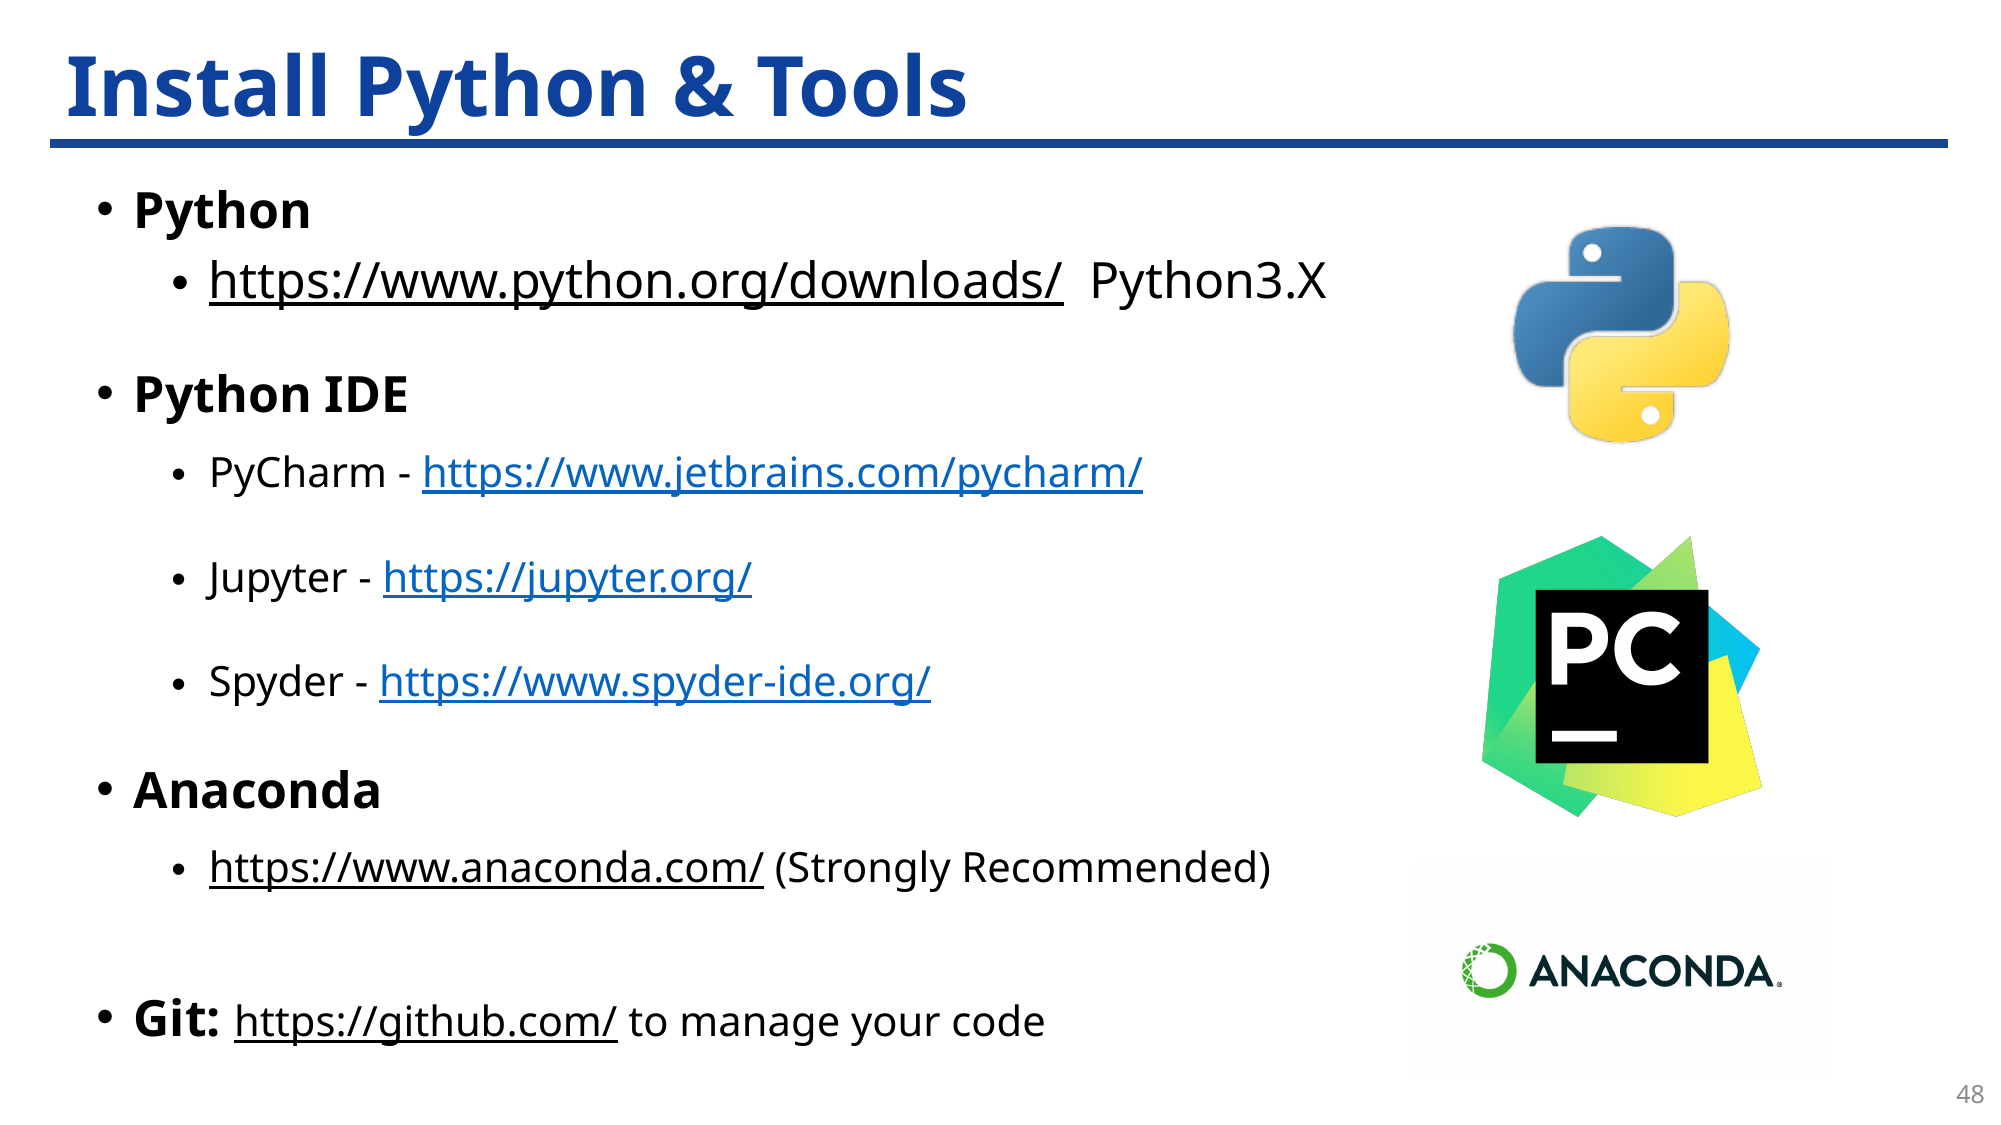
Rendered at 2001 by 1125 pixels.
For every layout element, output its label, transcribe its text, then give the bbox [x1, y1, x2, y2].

list Python https://www.python.org/downloads/ Python3.X Python IDE PyCharm - https://www.jetbrains.com/pycharm/ Jupyter - https://jupyter.org/ Spyder - https://www.spyder-ide.org/ Anaconda https://www.anaconda.com/ (Strongly Recommended) Git: https://github.com/ to manage your code [81, 170, 1386, 1114]
picture [1465, 179, 1779, 492]
title Install Python & Tools [51, 39, 1947, 140]
slide_number 48 [1899, 1065, 2000, 1125]
picture [1414, 861, 1830, 1080]
picture [1482, 536, 1762, 817]
